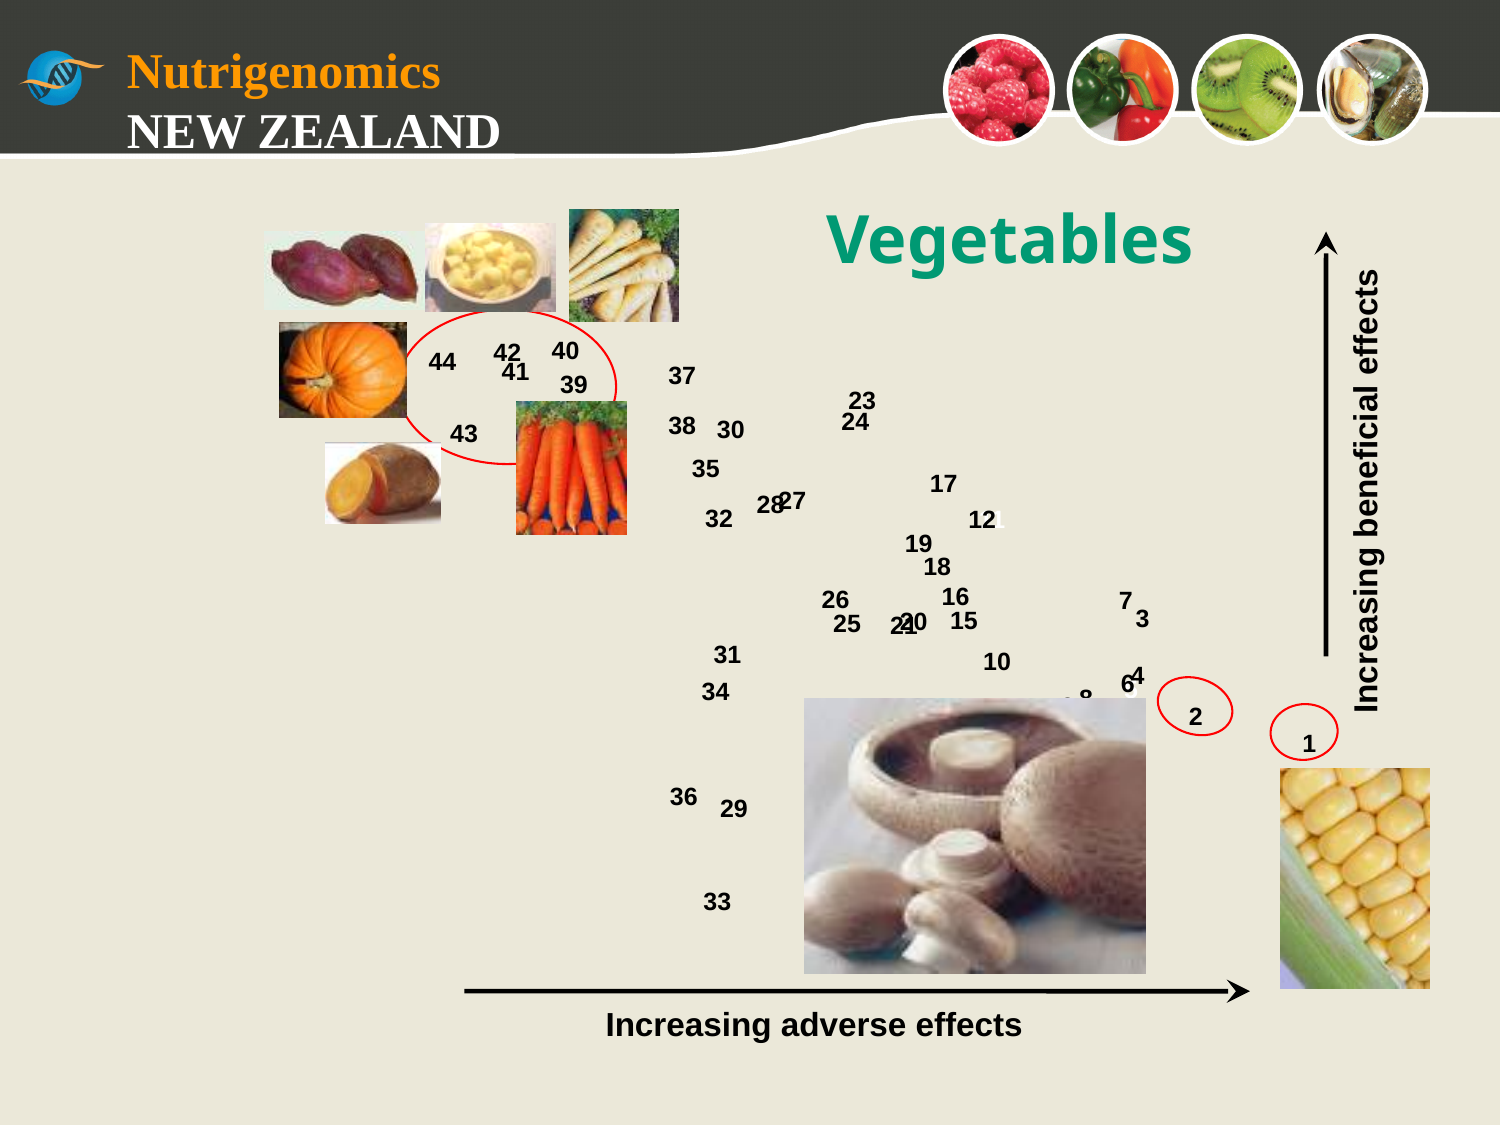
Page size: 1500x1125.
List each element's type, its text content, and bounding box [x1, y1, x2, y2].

picture [0, 0, 1500, 159]
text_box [1270, 703, 1430, 989]
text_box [803, 678, 1234, 974]
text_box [264, 209, 679, 535]
text_box Vegetables [749, 183, 1270, 229]
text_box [428, 231, 1385, 1044]
